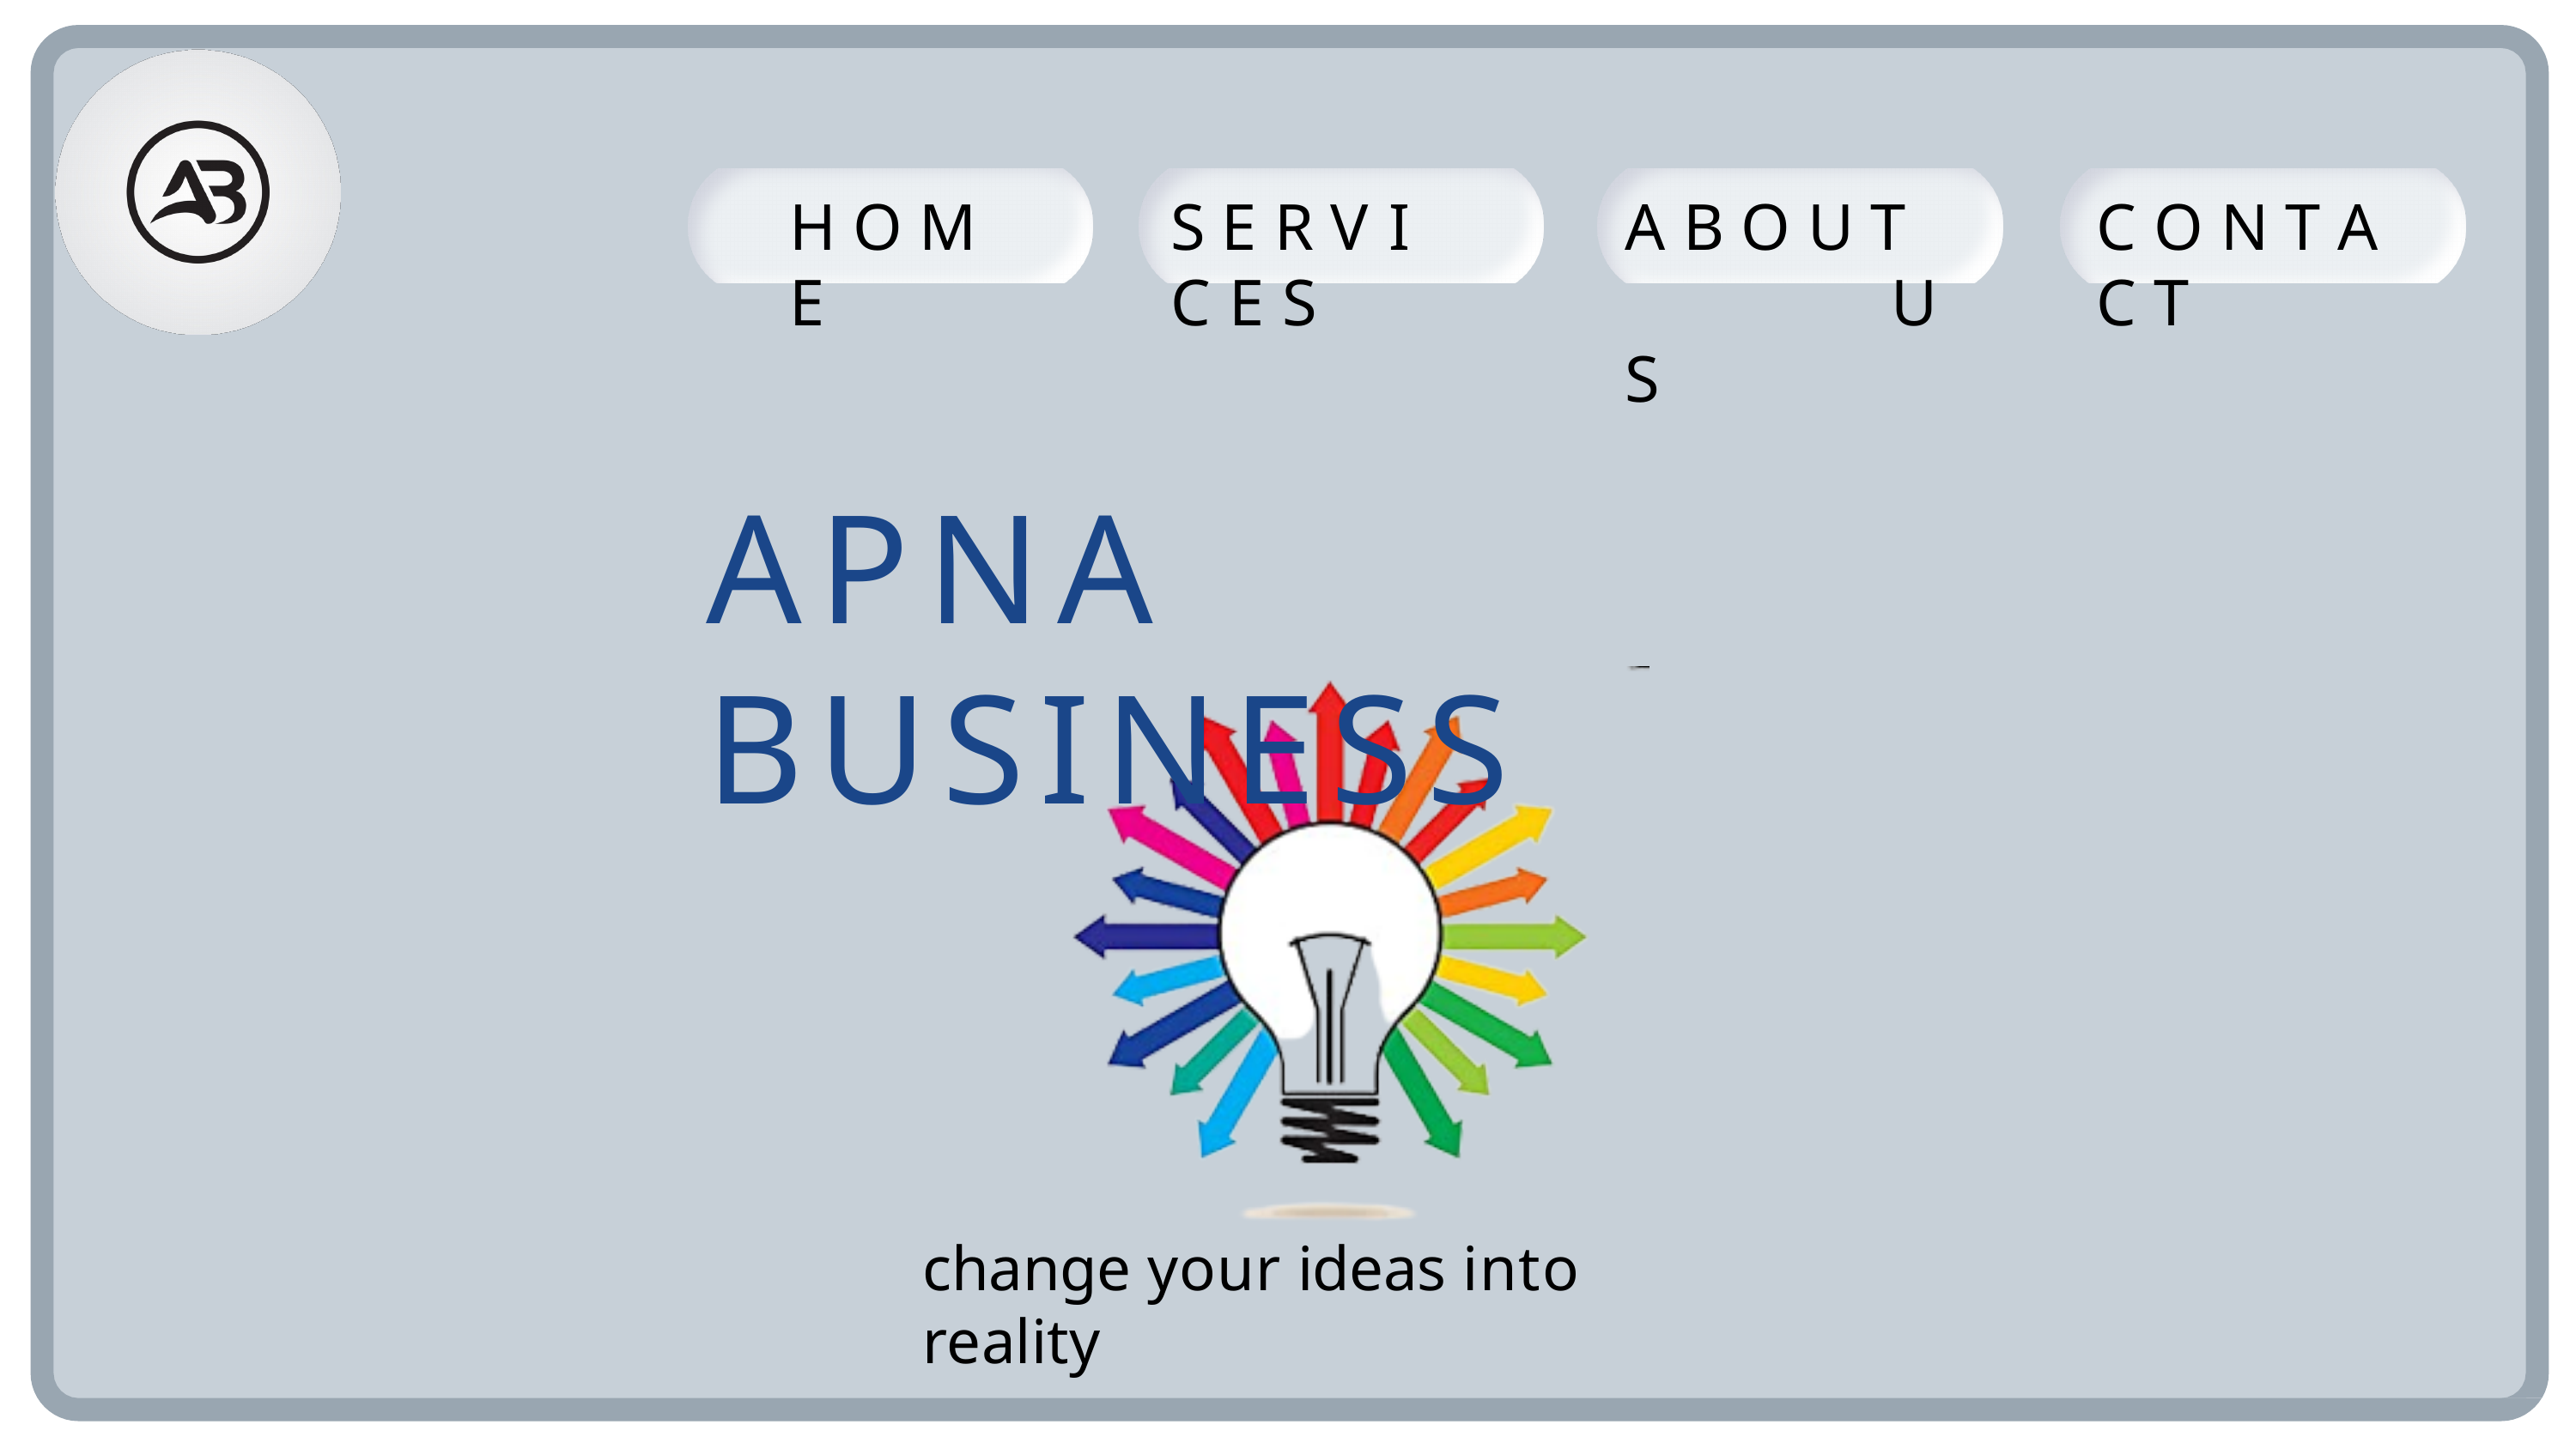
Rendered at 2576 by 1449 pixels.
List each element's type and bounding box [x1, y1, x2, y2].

text_box [30, 24, 2549, 1422]
